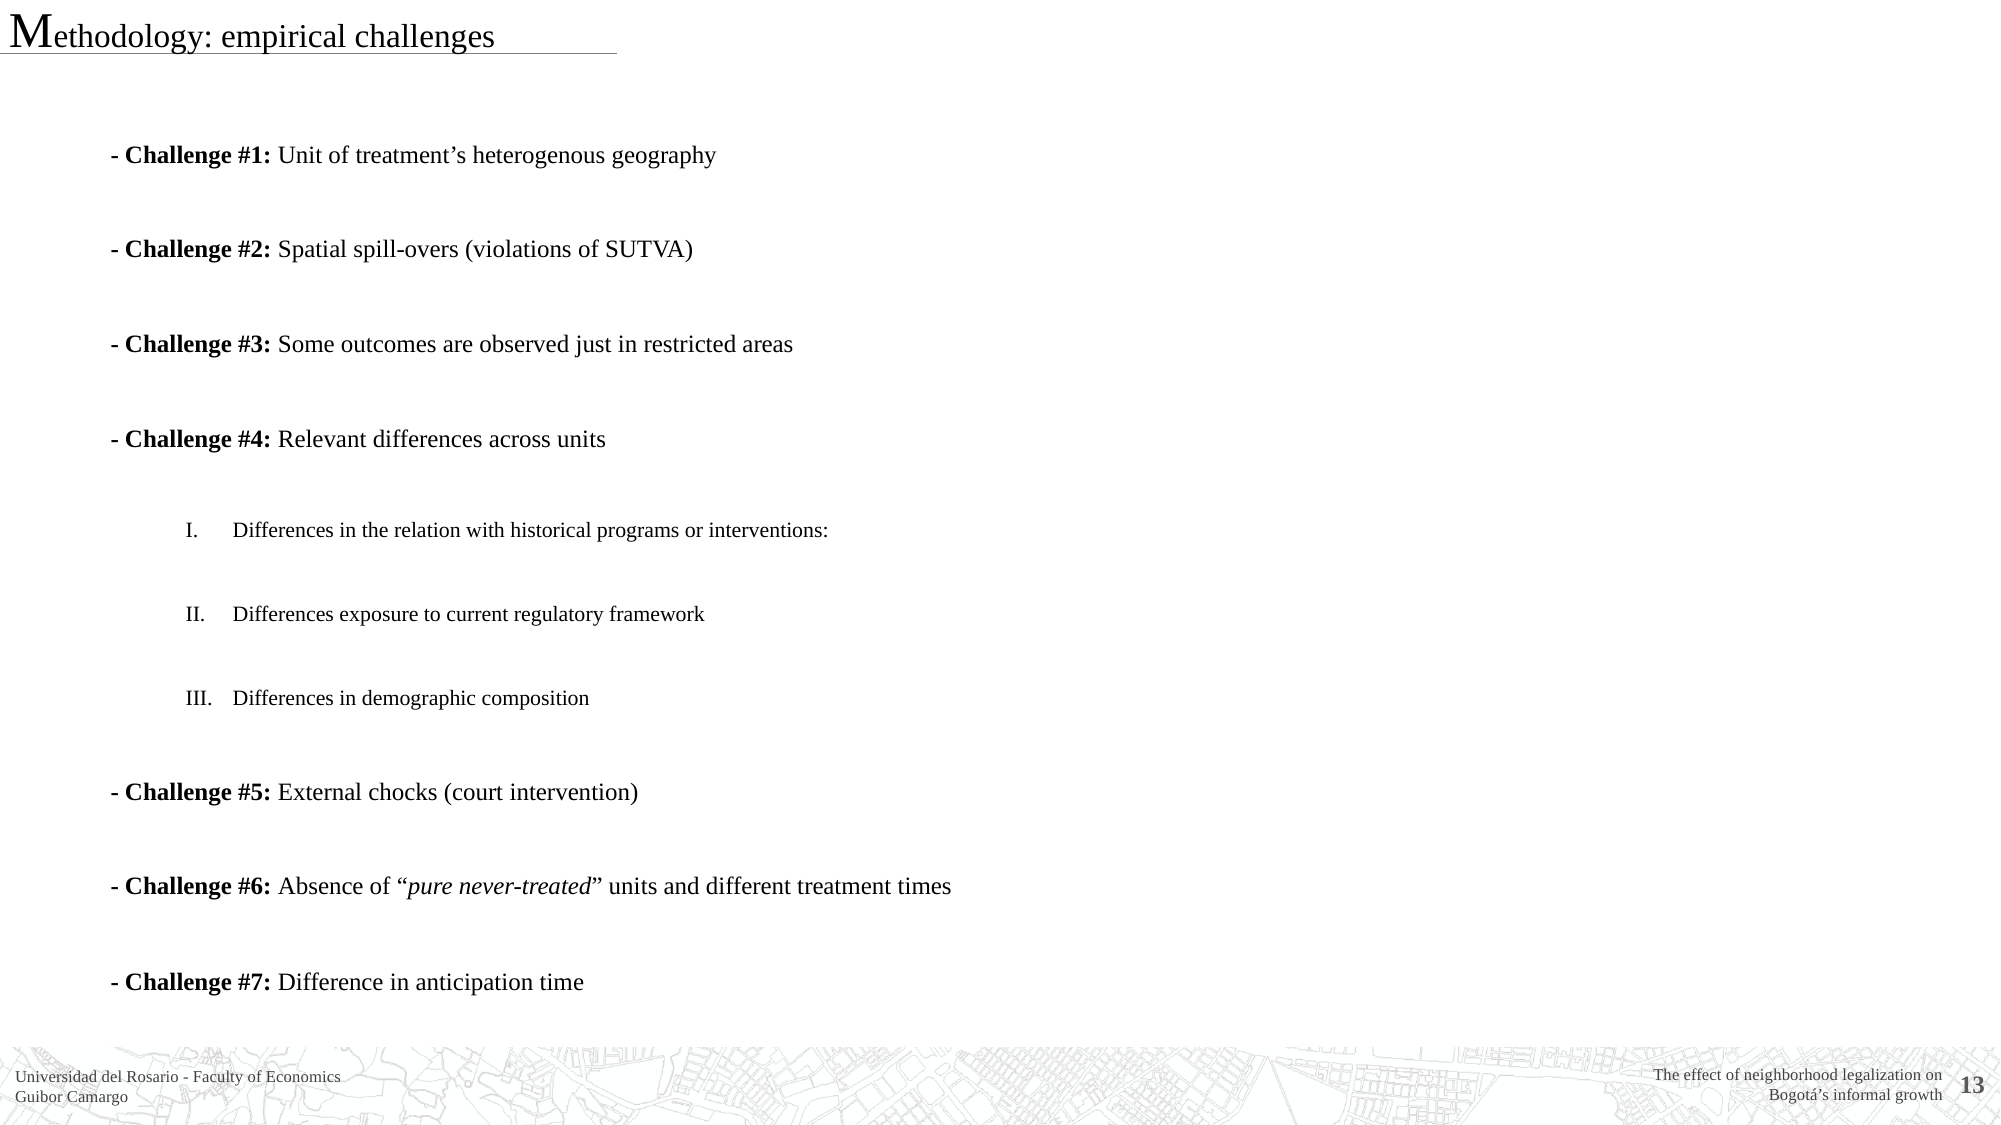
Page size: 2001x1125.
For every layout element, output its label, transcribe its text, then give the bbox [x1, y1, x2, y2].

picture [0, 1047, 2000, 1125]
text_box - Challenge #1: Unit of treatment’s heterogenous geography - Challenge #2: Spatial spill-overs (violations of SUTVA) - Challenge #3: Some outcomes are observed just in restricted areas - Challenge #4: Relevant differences across units Differences in the relation with historical programs or interventions: Differences exposure to current regulatory framework Differences in demographic composition - Challenge #5: External chocks (court intervention) - Challenge #6: Absence of “pure never-treated” units and different treatment times - Challenge #7: Difference in anticipation time [95, 115, 1245, 1003]
text_box Methodology: empirical challenges [0, 0, 849, 65]
